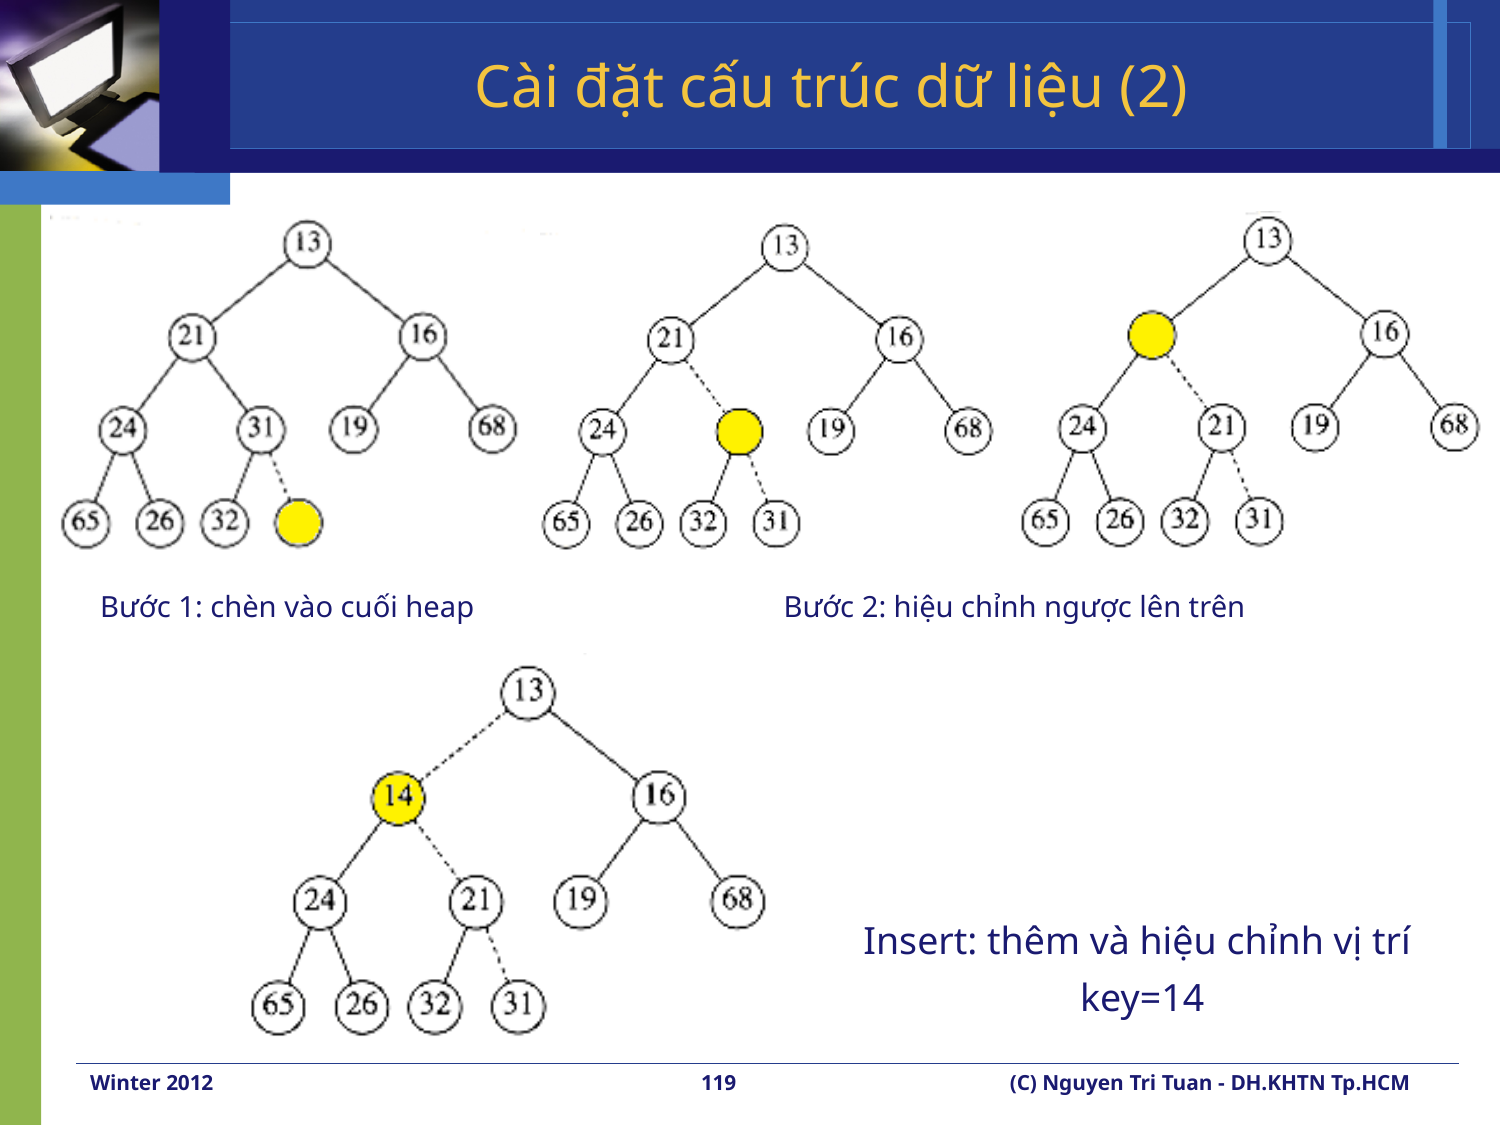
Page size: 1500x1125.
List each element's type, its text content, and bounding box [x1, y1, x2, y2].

footer (C) Nguyen Tri Tuan - DH.KHTN Tp.HCM [887, 1062, 1426, 1125]
slide_number Winter 2012 [74, 1062, 426, 1125]
text_box Bước 2: hiệu chỉnh ngược lên trên [540, 587, 1489, 644]
text_box Bước 1: chèn vào cuối heap [62, 587, 513, 644]
title Cài đặt cấu trúc dữ liệu (2) [225, 38, 1438, 131]
picture [49, 210, 526, 563]
picture [539, 210, 1001, 562]
picture [243, 652, 776, 1051]
text_box Insert: thêm và hiệu chỉnh vị trí key=14 [812, 909, 1463, 1025]
picture [0, 0, 159, 171]
picture [1012, 210, 1489, 562]
slide_number 119 [599, 1062, 838, 1125]
